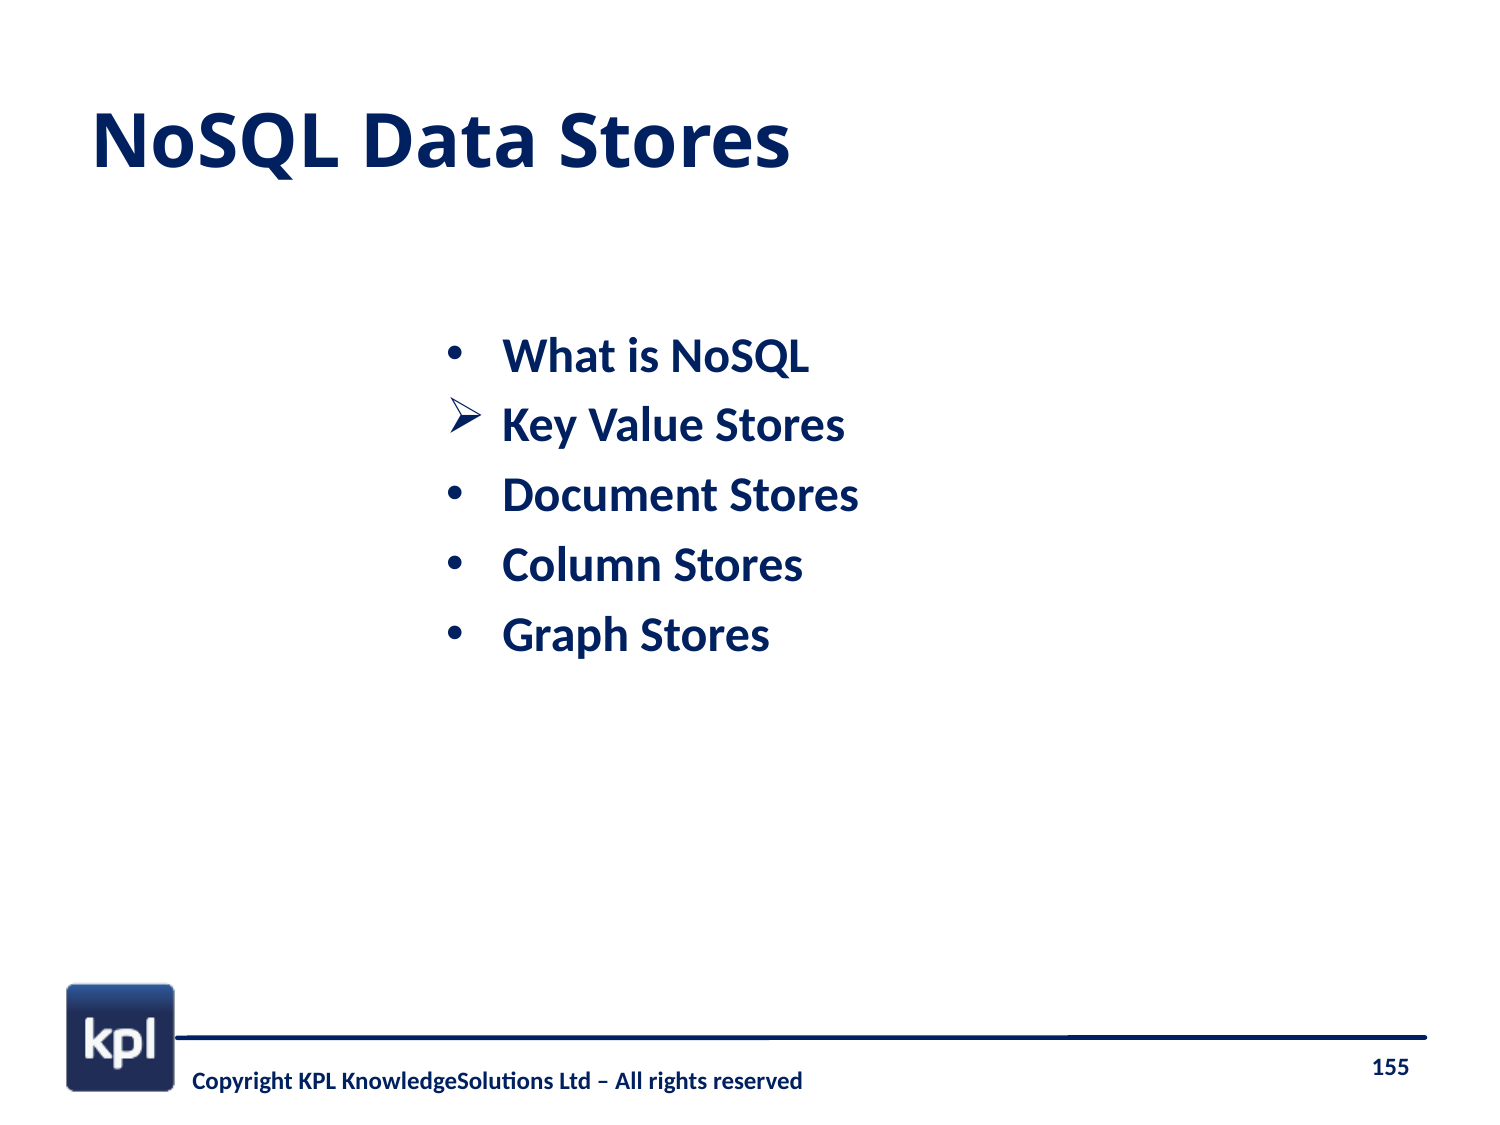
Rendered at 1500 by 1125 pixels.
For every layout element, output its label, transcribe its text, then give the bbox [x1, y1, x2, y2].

title NoSQL Data Stores [75, 43, 1436, 233]
picture [62, 980, 178, 1095]
footer Copyright KPL KnowledgeSolutions Ltd – All rights reserved [177, 1050, 963, 1110]
list What is NoSQL Key Value Stores Document Stores Column Stores Graph Stores [431, 314, 941, 780]
slide_number 155 [987, 1042, 1425, 1103]
